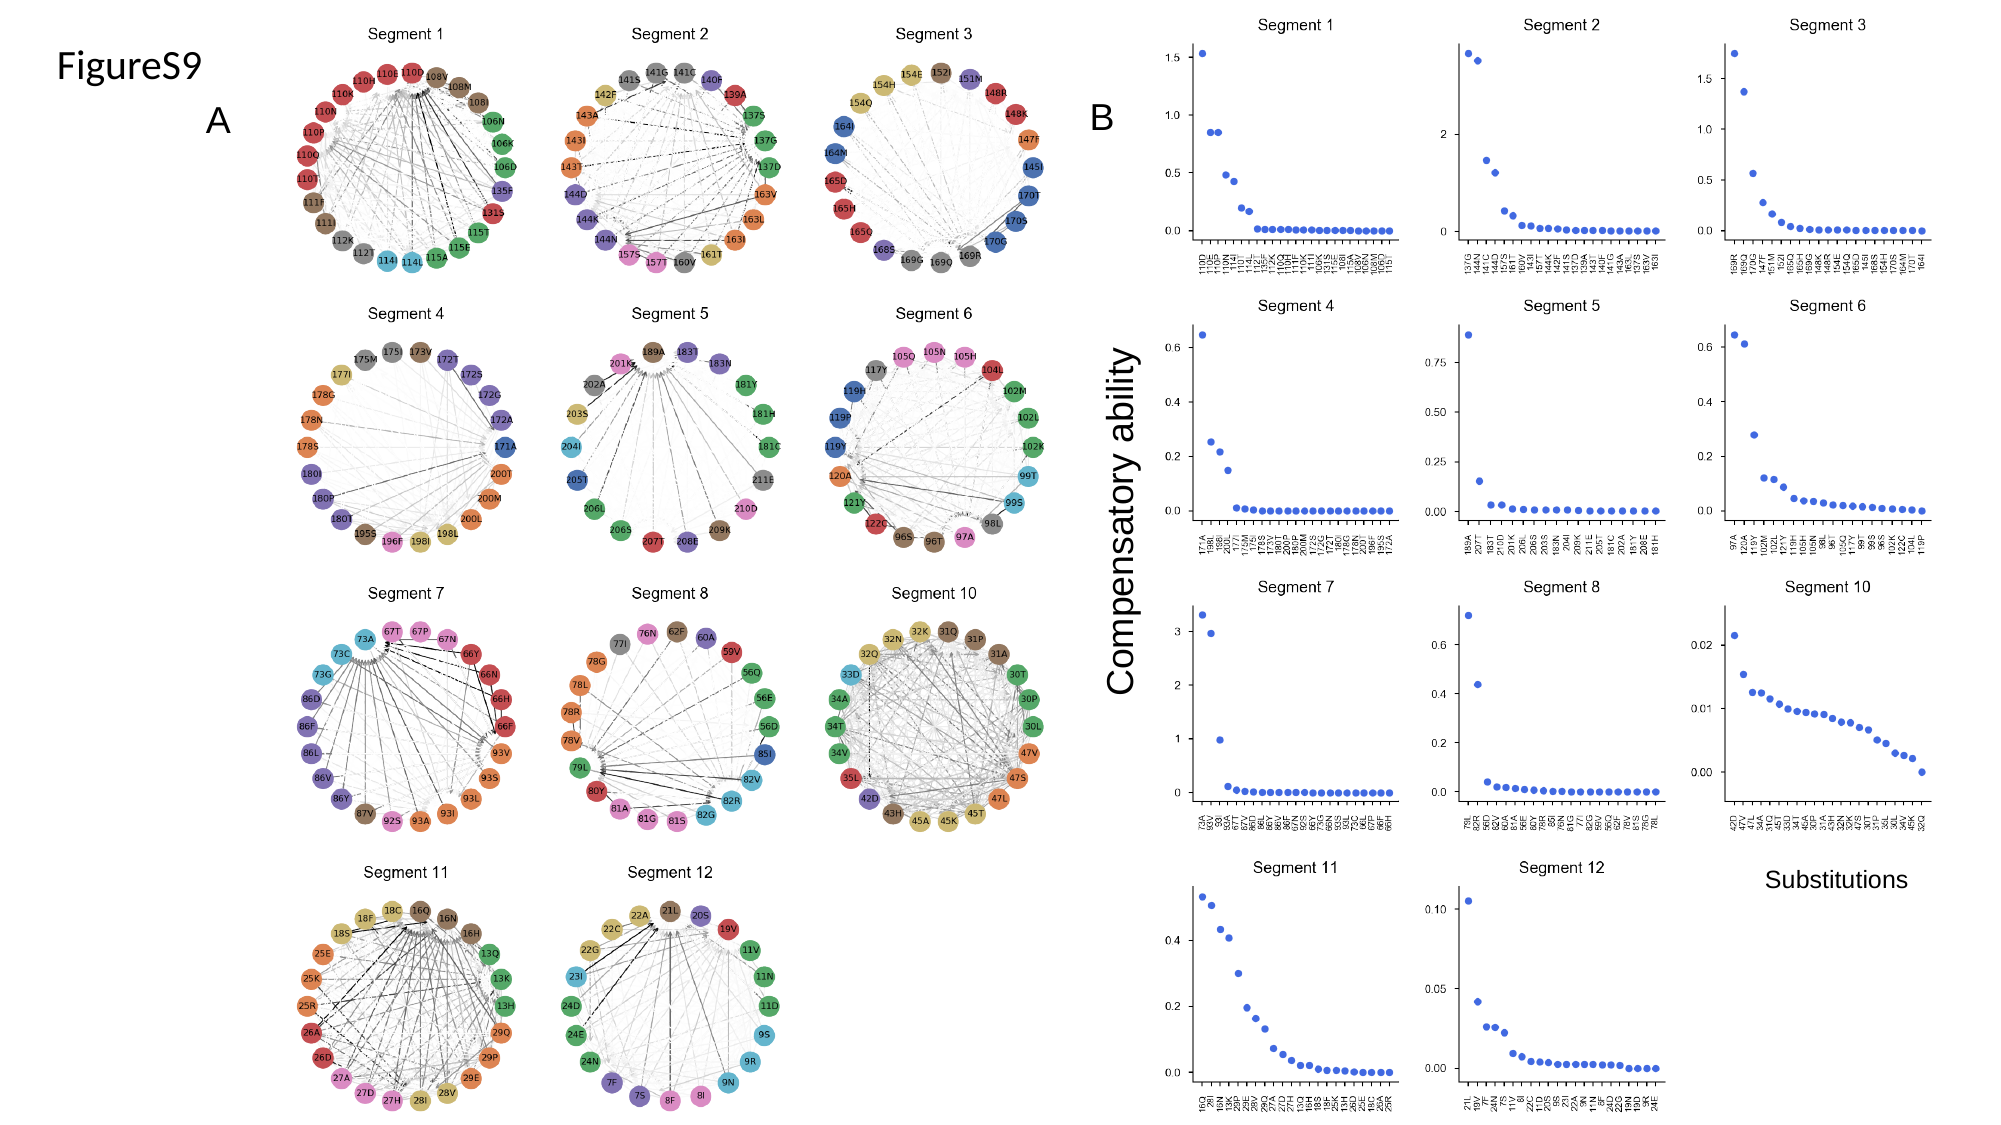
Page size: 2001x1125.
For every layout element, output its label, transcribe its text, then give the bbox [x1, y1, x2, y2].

text_box A [191, 88, 246, 149]
picture [1148, 2, 1948, 1125]
text_box B [1074, 85, 1130, 146]
picture [270, 11, 1070, 1125]
text_box Compensatory ability [1088, 332, 1148, 712]
text_box FigureS9 [42, 30, 218, 95]
